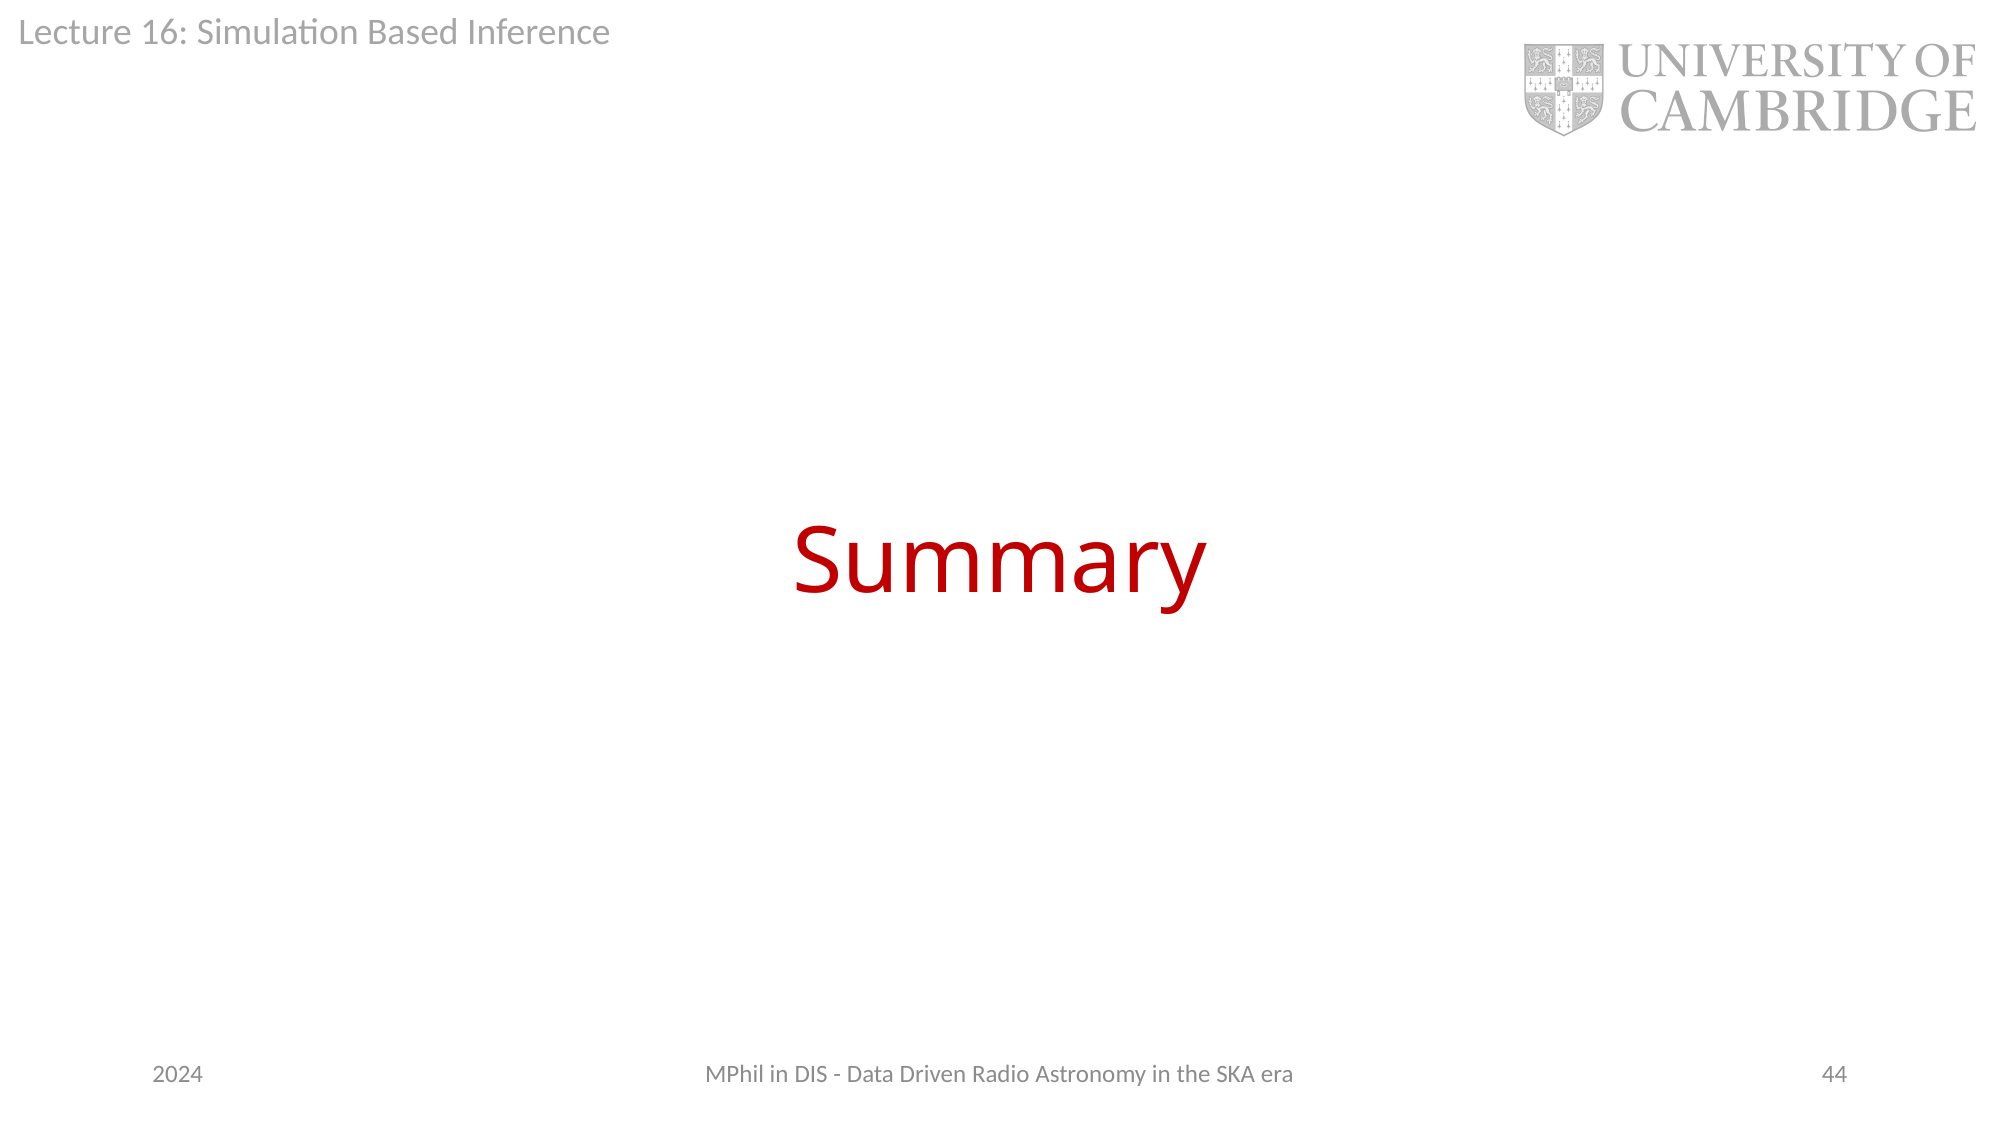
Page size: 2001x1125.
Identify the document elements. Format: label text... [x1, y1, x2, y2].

footer MPhil in DIS - Data Driven Radio Astronomy in the SKA era [662, 1042, 1338, 1103]
slide_number 2024 [137, 1042, 588, 1103]
slide_number 44 [1412, 1042, 1863, 1103]
title Summary [137, 453, 1863, 672]
